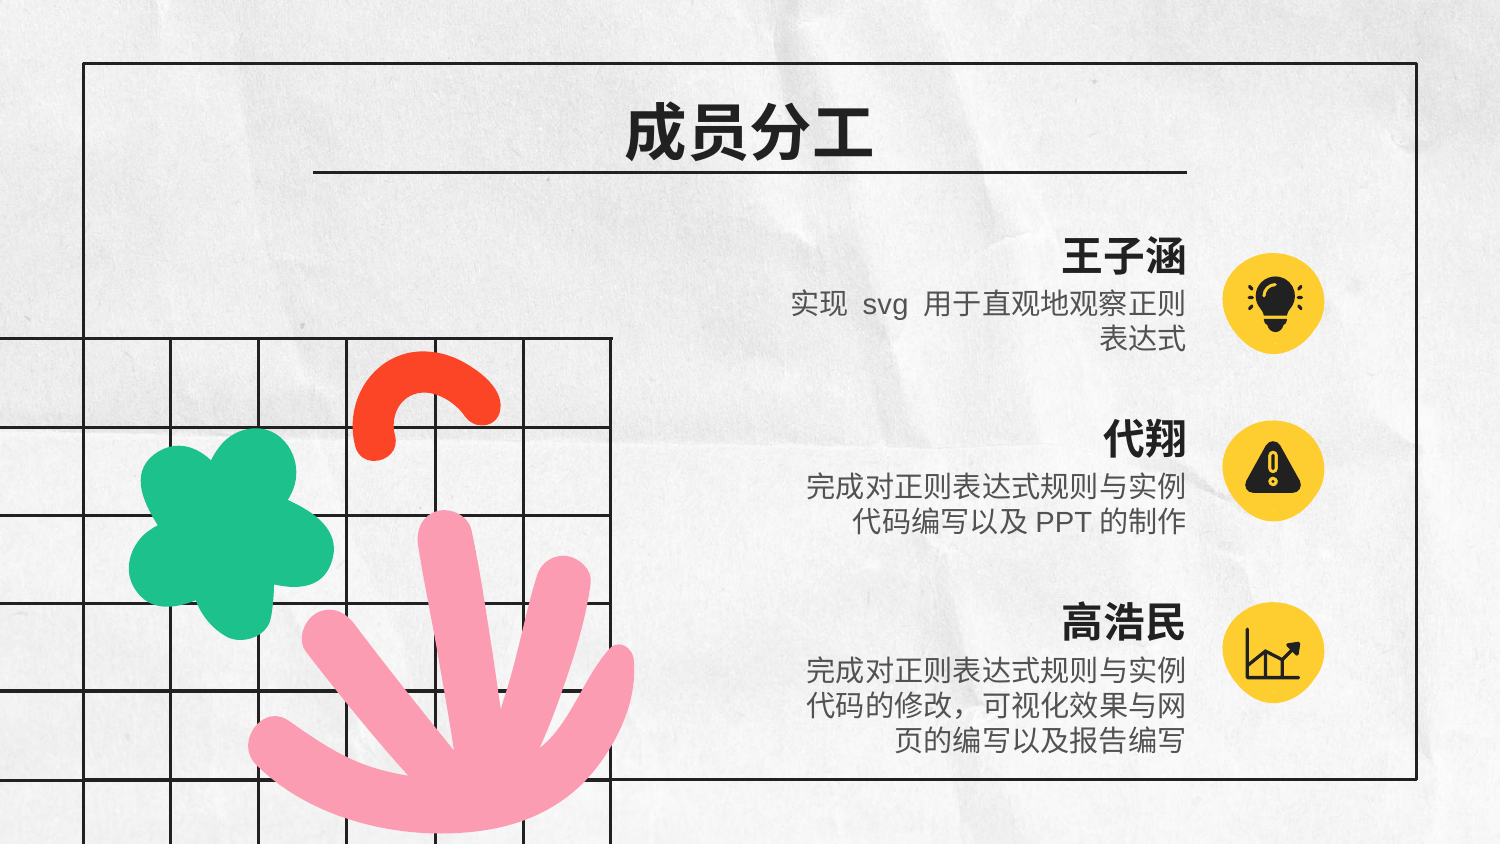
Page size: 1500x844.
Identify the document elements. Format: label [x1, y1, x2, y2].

text_box [1243, 440, 1304, 494]
text_box [0, 338, 644, 844]
text_box [1247, 276, 1304, 333]
picture [0, 0, 1500, 844]
